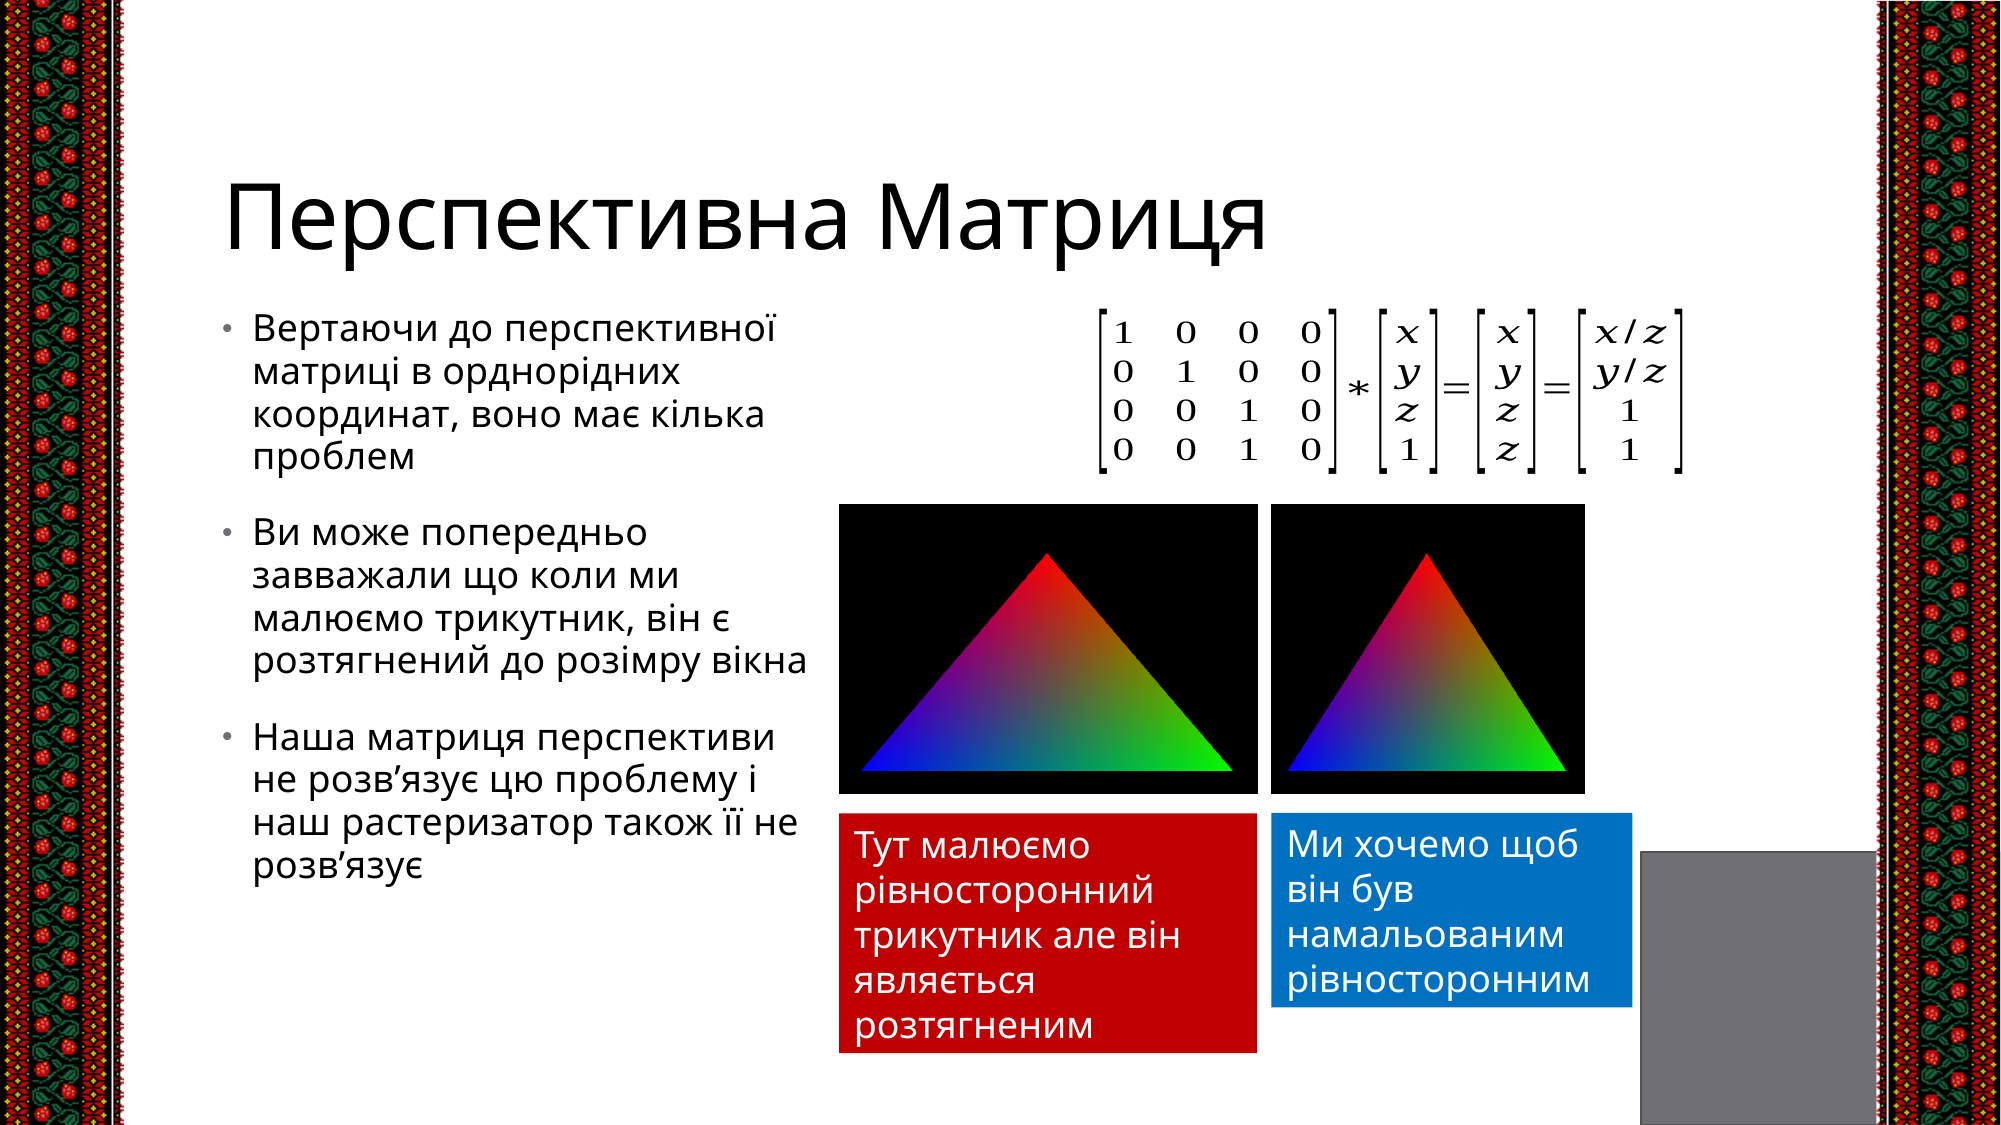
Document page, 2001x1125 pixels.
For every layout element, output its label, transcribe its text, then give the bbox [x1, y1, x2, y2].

list Вертаючи до перспективної матриці в орднорідних координат, воно має кілька проблем Ви може попередньо завважали що коли ми малюємо трикутник, він є розтягнений до розімру вікна Наша матриця перспективи не розв’язує цю проблему і наш растеризатор також її не розв’язує [206, 299, 825, 1014]
picture [1877, 2, 2000, 1124]
picture [1271, 504, 1585, 794]
title Перспективна Матриця [206, 60, 1797, 278]
text_box Тут малюємо рівносторонний трикутник але він являється розтягненим [839, 813, 1258, 1054]
text_box Ми хочемо щоб він був намальованим рівносторонним [1271, 812, 1633, 1008]
picture [838, 504, 1258, 794]
picture [0, 0, 124, 1125]
